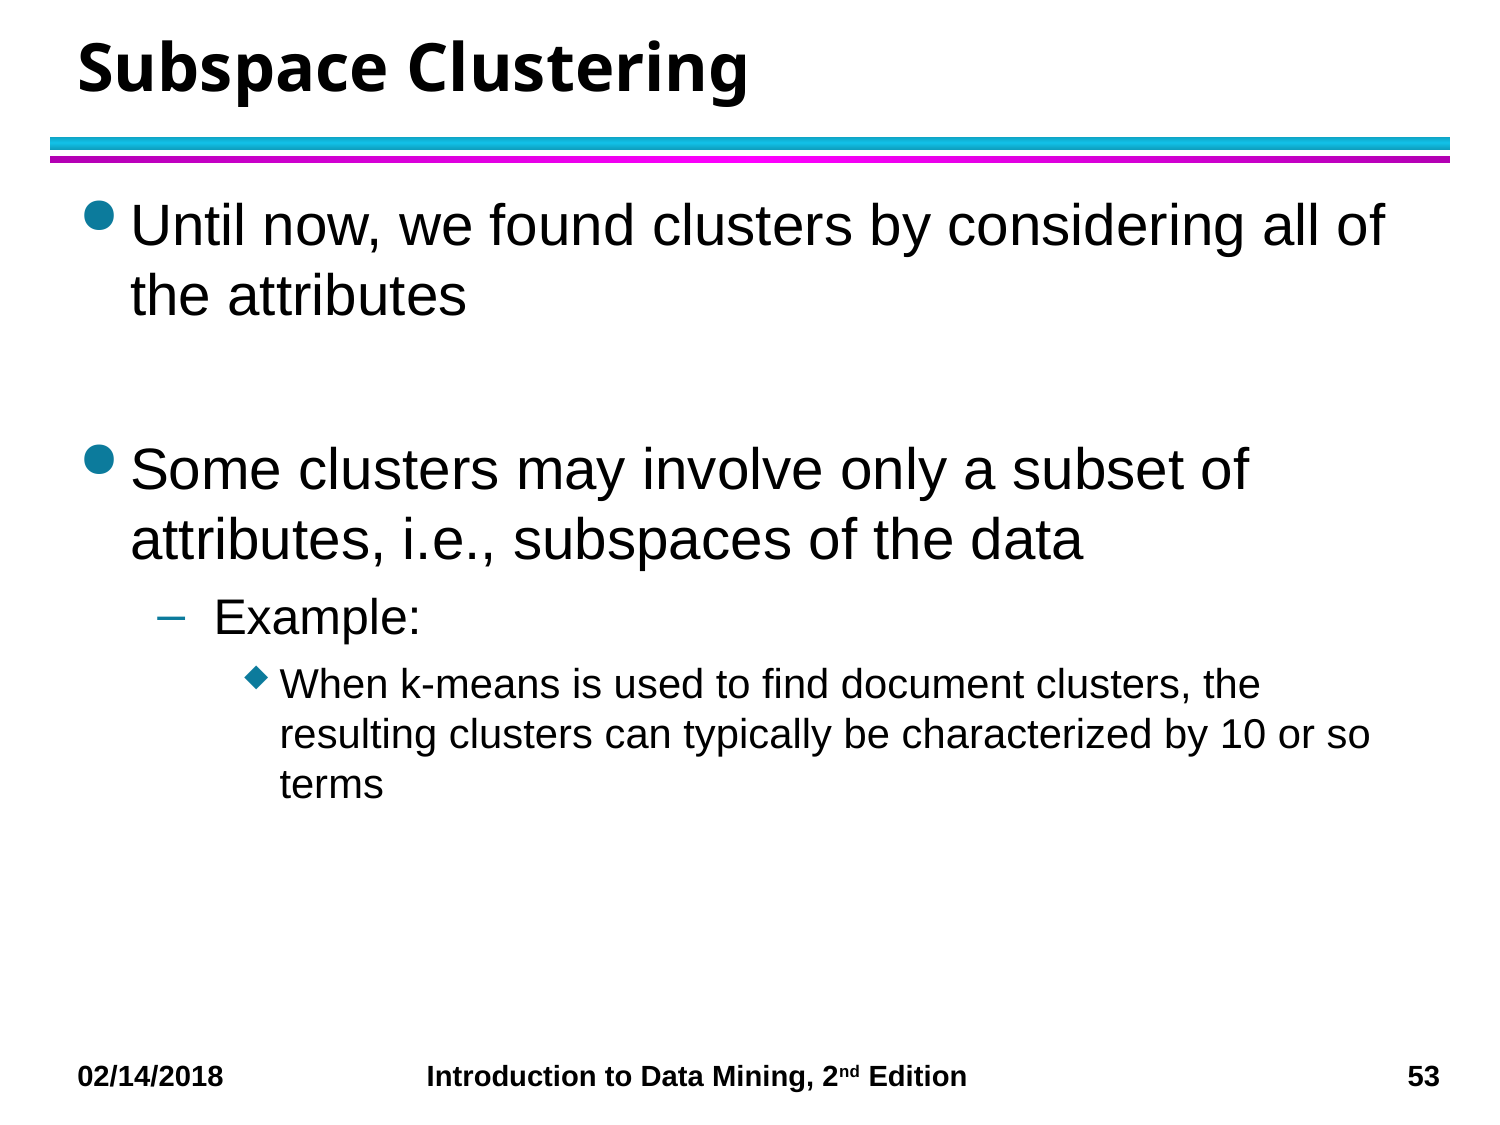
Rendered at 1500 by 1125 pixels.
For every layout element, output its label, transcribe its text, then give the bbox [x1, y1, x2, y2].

title Subspace Clustering [62, 24, 1421, 113]
list Until now, we found clusters by considering all of the attributes Some clusters may involve only a subset of attributes, i.e., subspaces of the data Example: When k-means is used to find document clusters, the resulting clusters can typically be characterized by 10 or so terms [67, 179, 1432, 1030]
